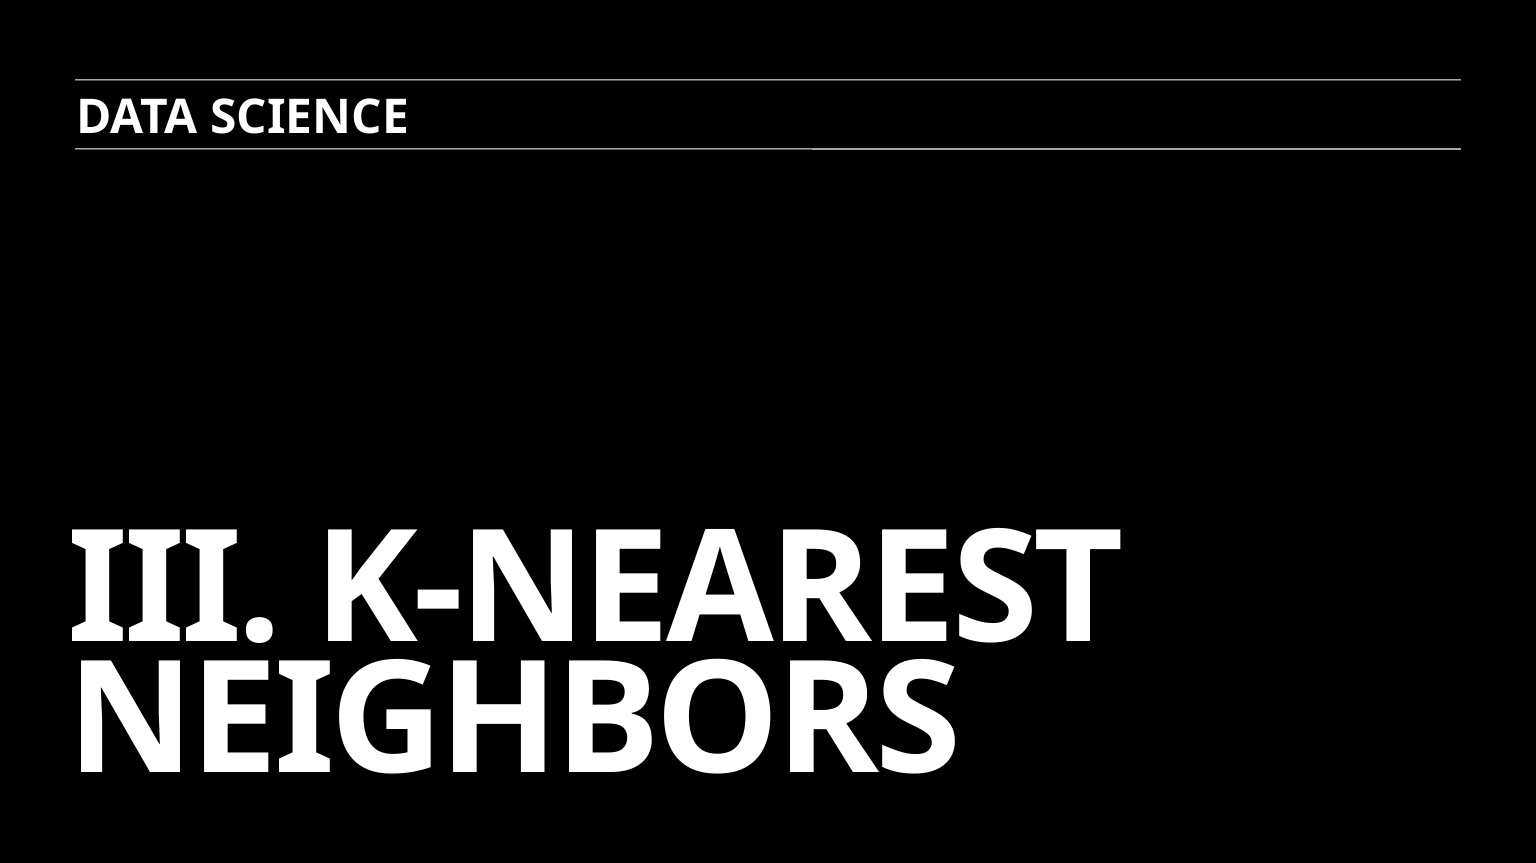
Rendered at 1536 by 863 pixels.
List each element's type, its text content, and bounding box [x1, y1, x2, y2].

list DATA SCIENCE [60, 81, 1111, 132]
title III. K-Nearest Neighbors [57, 531, 1440, 832]
